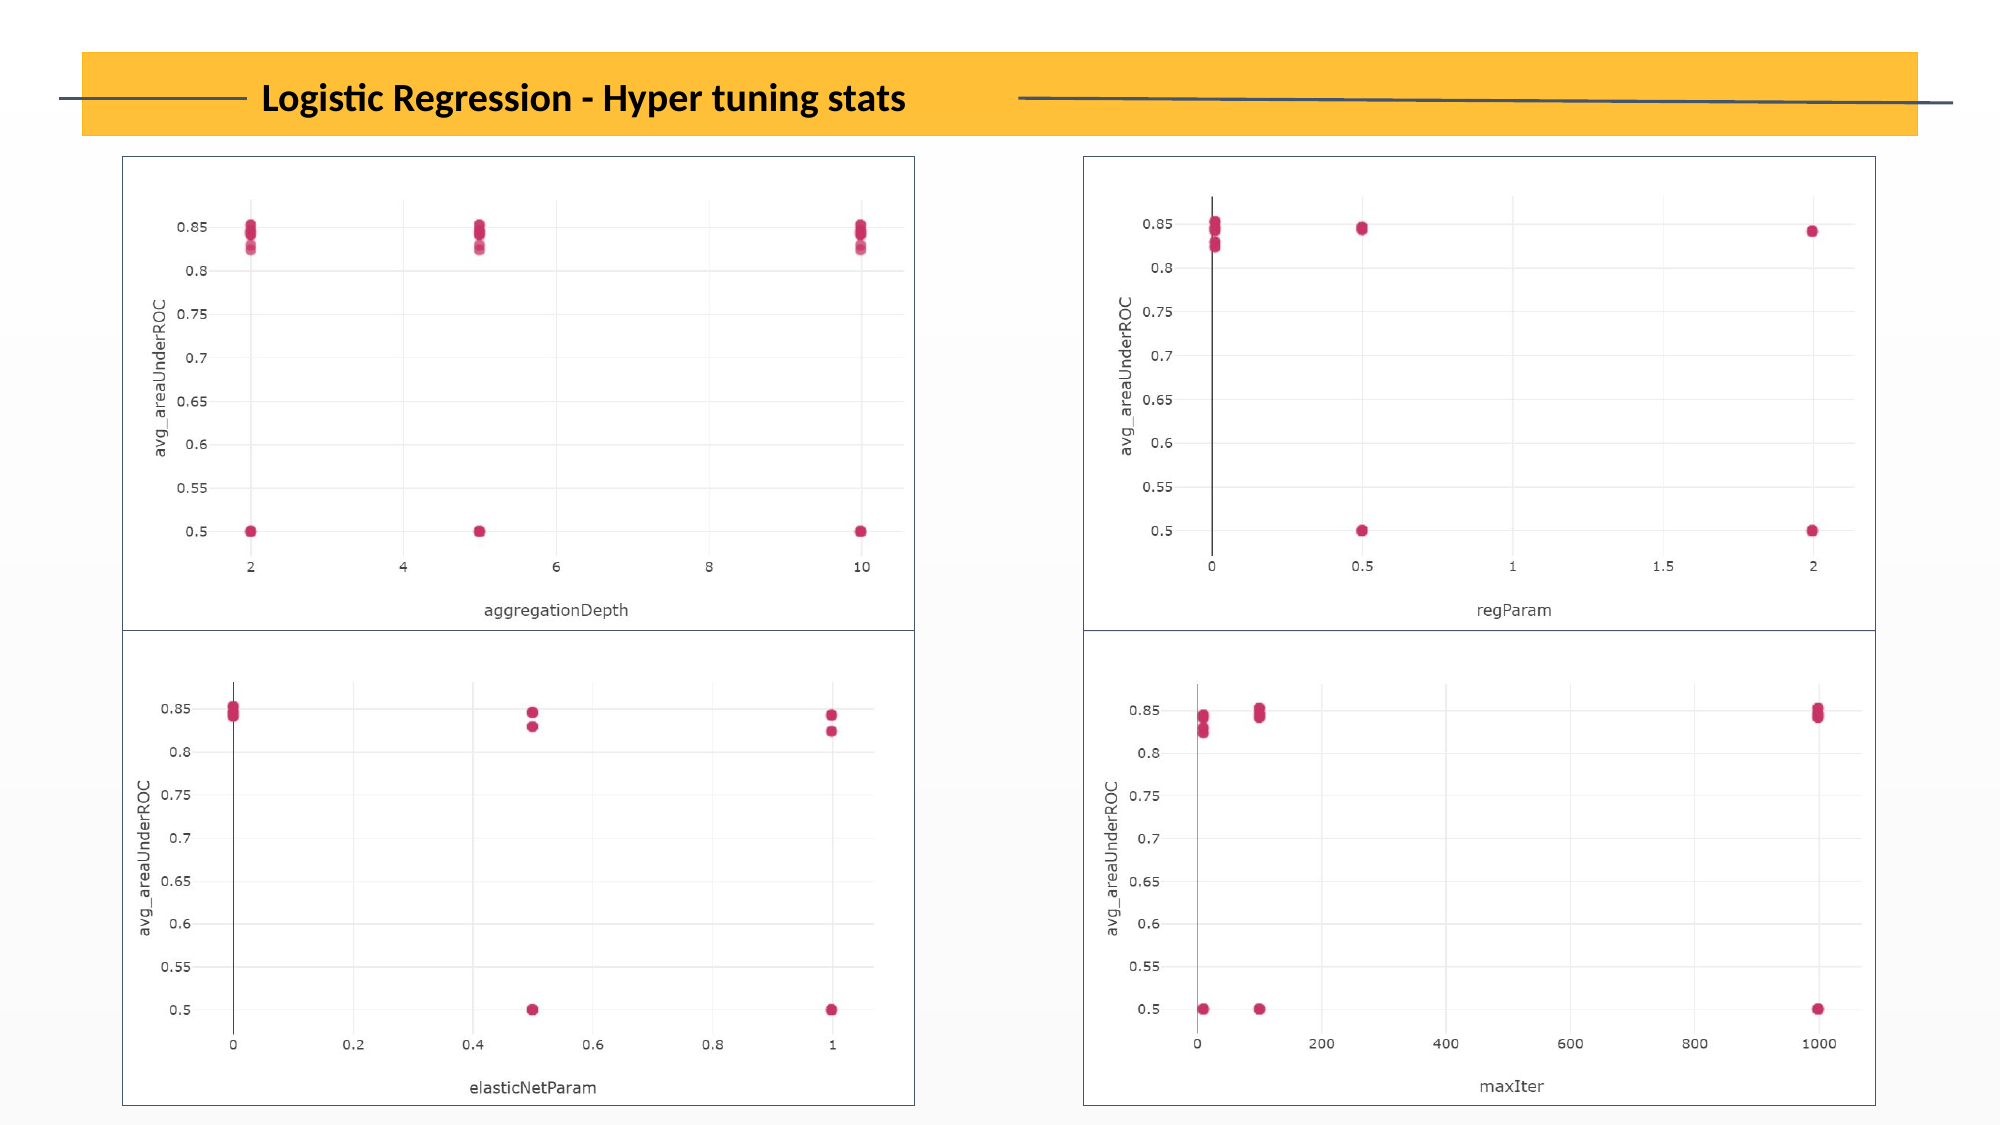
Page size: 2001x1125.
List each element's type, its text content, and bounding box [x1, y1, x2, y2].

text_box Logistic Regression - Hyper tuning stats [246, 56, 1019, 136]
text_box [1019, 103, 1918, 136]
picture [122, 156, 915, 1106]
text_box [82, 52, 1918, 98]
picture [1083, 156, 1876, 1106]
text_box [1018, 98, 1954, 103]
text_box [82, 100, 246, 136]
